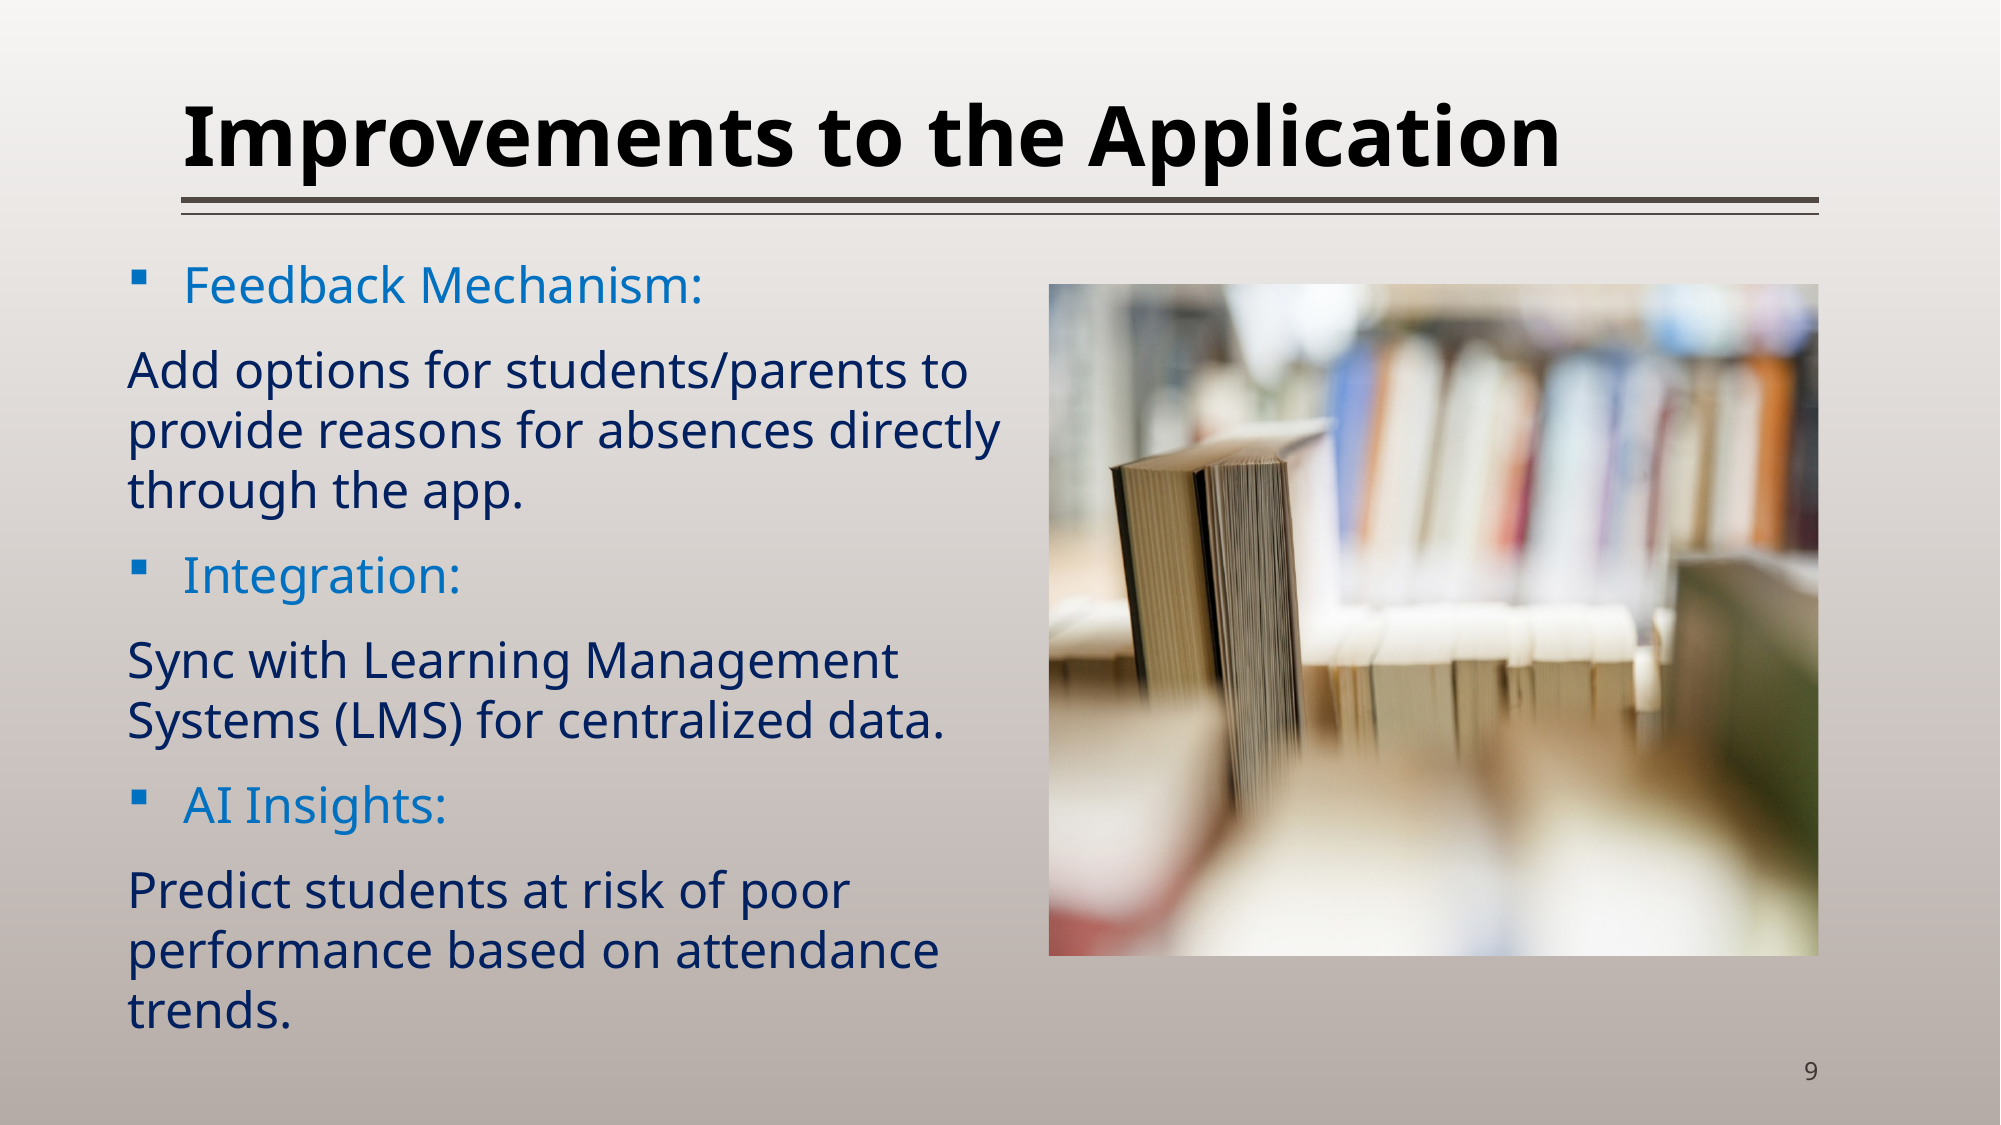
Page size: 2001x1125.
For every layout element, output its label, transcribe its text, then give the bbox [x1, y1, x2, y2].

title Improvements to the Application [183, 12, 1819, 193]
list Feedback Mechanism: Add options for students/parents to provide reasons for absences directly through the app. Integration: Sync with Learning Management Systems (LMS) for centralized data. AI Insights: Predict students at risk of poor performance based on attendance trends. [127, 246, 1019, 1013]
picture [1048, 284, 1819, 956]
slide_number 9 [1518, 1042, 1819, 1103]
